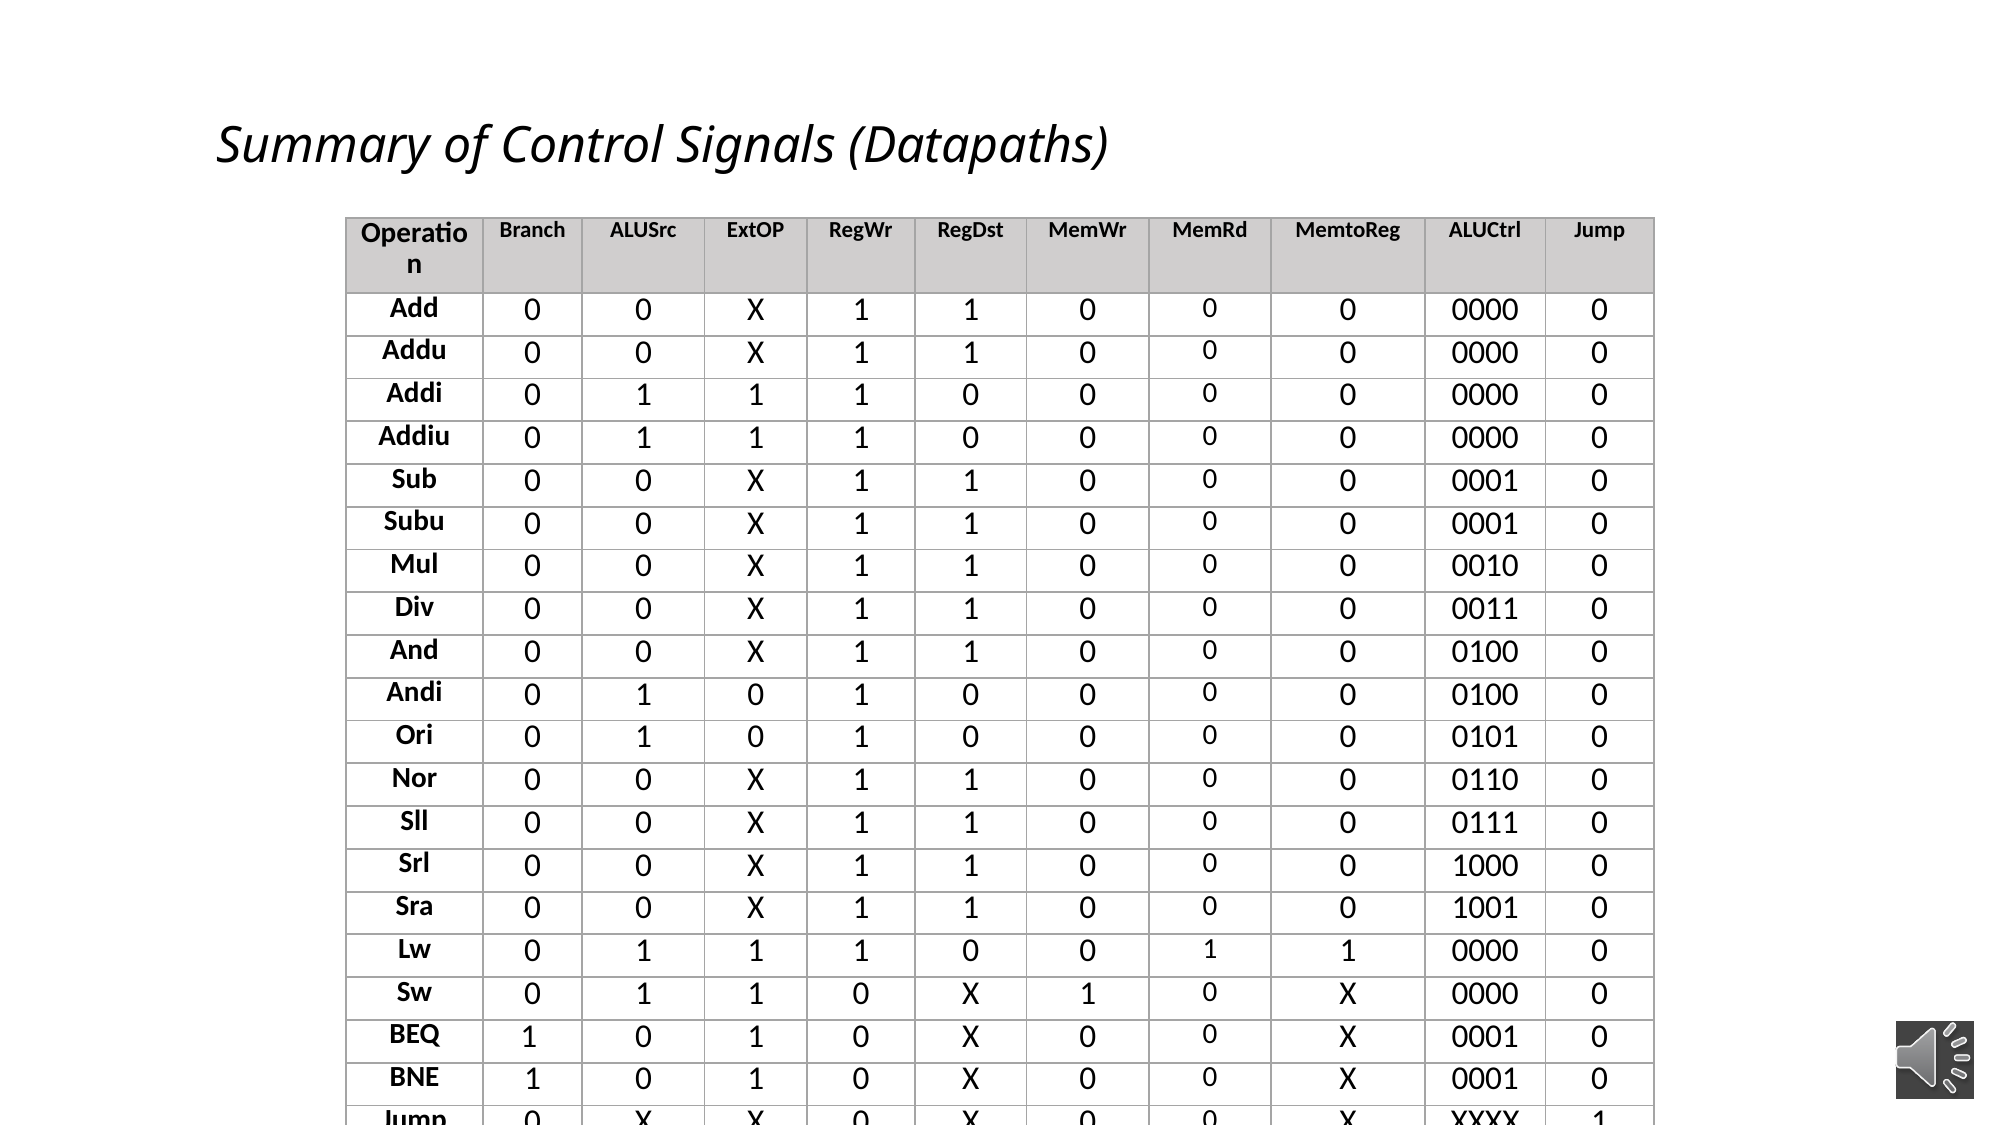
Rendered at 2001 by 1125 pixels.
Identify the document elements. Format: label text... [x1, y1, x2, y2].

table_header MemRd [1150, 219, 1270, 292]
table_cell 1 [808, 893, 914, 933]
table_cell 0 [1546, 465, 1653, 506]
table_cell 1 [808, 379, 914, 420]
table_cell 0 [916, 679, 1026, 720]
table_cell 1 [808, 593, 914, 634]
table_cell Add [347, 294, 482, 335]
table_cell 0000 [1426, 337, 1545, 378]
table_cell 0 [1027, 550, 1148, 591]
table_cell X [1272, 1064, 1424, 1105]
table_cell 0 [1546, 337, 1653, 378]
table_cell 0 [1027, 935, 1148, 976]
table_cell X [916, 1106, 1026, 1125]
table_cell 0 [1150, 764, 1270, 805]
table_cell 1 [916, 294, 1026, 335]
table_cell 1 [808, 850, 914, 891]
table_cell 0101 [1426, 721, 1545, 762]
table_cell 0100 [1426, 636, 1545, 677]
table_cell 1 [583, 679, 704, 720]
table_cell 0000 [1426, 978, 1545, 1019]
table_cell 0 [484, 764, 581, 805]
table_cell 0 [583, 1064, 704, 1105]
table_cell 0 [916, 721, 1026, 762]
table_cell 0 [1546, 379, 1653, 420]
table_cell 0001 [1426, 465, 1545, 506]
table_cell 0 [1150, 550, 1270, 591]
table_cell 0 [583, 1021, 704, 1062]
table_cell 0 [1546, 764, 1653, 805]
table_cell X [705, 850, 806, 891]
table_cell 0 [1150, 721, 1270, 762]
table_cell 0 [1150, 593, 1270, 634]
table_cell 0 [1272, 294, 1424, 335]
table_cell X [916, 1021, 1026, 1062]
table_cell Jump [347, 1106, 482, 1125]
table_cell 1 [916, 850, 1026, 891]
table_header Jump [1546, 219, 1653, 292]
table_cell 0 [1027, 679, 1148, 720]
table_cell Sra [347, 893, 482, 933]
table_cell 0 [1027, 294, 1148, 335]
table_cell Nor [347, 764, 482, 805]
table_cell 0 [484, 422, 581, 463]
table_cell 0 [1546, 593, 1653, 634]
table_cell X [705, 807, 806, 848]
table_cell 0001 [1426, 1064, 1545, 1105]
table_cell 0 [808, 978, 914, 1019]
table_cell 0 [484, 721, 581, 762]
table_cell Sub [347, 465, 482, 506]
table_cell X [1272, 1021, 1424, 1062]
table_cell 1 [916, 764, 1026, 805]
table_cell 1 [705, 935, 806, 976]
table_cell 0 [1150, 1021, 1270, 1062]
table_cell 0 [583, 764, 704, 805]
table_cell 0 [808, 1021, 914, 1062]
table_cell 0011 [1426, 593, 1545, 634]
table_cell 1 [583, 422, 704, 463]
table_cell 1 [484, 1064, 581, 1105]
table_header RegWr [808, 219, 914, 292]
table_cell 1 [1150, 935, 1270, 976]
table_cell 1 [916, 593, 1026, 634]
table_cell 0 [484, 593, 581, 634]
table_cell 0 [1272, 764, 1424, 805]
table_cell 0 [1027, 508, 1148, 549]
table_cell 1 [583, 721, 704, 762]
table_cell 0 [1546, 978, 1653, 1019]
table_cell 0 [1027, 850, 1148, 891]
table_cell 0 [1272, 679, 1424, 720]
table_cell 1000 [1426, 850, 1545, 891]
table_cell And [347, 636, 482, 677]
table_cell 0 [1150, 850, 1270, 891]
table_cell Addu [347, 337, 482, 378]
table_cell 0 [705, 679, 806, 720]
table_cell 1 [808, 422, 914, 463]
table_cell 0000 [1426, 935, 1545, 976]
table_cell 1 [808, 337, 914, 378]
table_cell Sw [347, 978, 482, 1019]
table_cell 0 [1272, 550, 1424, 591]
table_cell 1 [916, 508, 1026, 549]
table_cell 0 [1546, 1021, 1653, 1062]
table_cell 0 [583, 636, 704, 677]
table_cell 0 [484, 935, 581, 976]
table_cell 0 [583, 550, 704, 591]
table_cell X [916, 978, 1026, 1019]
table_cell 0110 [1426, 764, 1545, 805]
table_cell 1 [808, 807, 914, 848]
table_cell 0 [1150, 679, 1270, 720]
table_cell X [705, 1106, 806, 1125]
table_cell 0 [583, 294, 704, 335]
table_cell XXXX [1426, 1106, 1545, 1125]
table_cell 1 [808, 508, 914, 549]
table_cell Mul [347, 550, 482, 591]
table_cell 0 [1027, 1064, 1148, 1105]
table_cell 0 [1027, 379, 1148, 420]
table_cell 0 [1546, 679, 1653, 720]
table_cell 0100 [1426, 679, 1545, 720]
table_cell 0 [1272, 422, 1424, 463]
table_cell 0001 [1426, 1021, 1545, 1062]
table_cell X [705, 294, 806, 335]
table_cell 0 [1027, 1106, 1148, 1125]
table_cell 0 [583, 508, 704, 549]
table_cell X [705, 593, 806, 634]
table_cell 0 [1546, 294, 1653, 335]
table_cell 0 [484, 850, 581, 891]
table_cell 0 [583, 807, 704, 848]
table_cell 0 [1027, 636, 1148, 677]
table_cell 0 [1027, 764, 1148, 805]
table_cell 0 [1150, 807, 1270, 848]
table_cell 1 [916, 337, 1026, 378]
table_cell 0 [583, 593, 704, 634]
table_cell 0 [1027, 422, 1148, 463]
table_cell 0 [1027, 465, 1148, 506]
table_cell 0 [1546, 422, 1653, 463]
table_cell 1 [583, 978, 704, 1019]
table_cell 1 [808, 636, 914, 677]
table_cell 0 [1150, 978, 1270, 1019]
table_cell X [705, 550, 806, 591]
table_cell Lw [347, 935, 482, 976]
table_cell 1 [808, 764, 914, 805]
table_cell 0 [1546, 508, 1653, 549]
table_cell 1 [808, 935, 914, 976]
table_cell 1 [1272, 935, 1424, 976]
table_cell 0 [916, 379, 1026, 420]
table_cell Subu [347, 508, 482, 549]
table_cell 0 [1272, 508, 1424, 549]
table_cell X [583, 1106, 704, 1125]
table_cell 1 [808, 721, 914, 762]
table_cell 0 [1027, 1021, 1148, 1062]
table_cell 1 [916, 807, 1026, 848]
table_cell 0 [1150, 1064, 1270, 1105]
table_cell 0 [1272, 465, 1424, 506]
table_cell 1 [484, 1021, 581, 1062]
table_cell 0 [1546, 893, 1653, 933]
table_cell X [1272, 978, 1424, 1019]
table_cell 0 [1027, 593, 1148, 634]
table_header ALUCtrl [1426, 219, 1545, 292]
table_cell 0 [1150, 337, 1270, 378]
table_cell 0 [484, 465, 581, 506]
picture [1894, 1019, 1975, 1100]
table_cell X [705, 337, 806, 378]
table_cell 0 [1027, 721, 1148, 762]
table_cell 0000 [1426, 379, 1545, 420]
table_cell 0 [1150, 1106, 1270, 1125]
table_cell 0 [1546, 636, 1653, 677]
table_cell 0 [1546, 721, 1653, 762]
table_cell 0 [1272, 379, 1424, 420]
table_cell 1 [808, 679, 914, 720]
table_cell 0 [1150, 422, 1270, 463]
table_cell 0 [1272, 807, 1424, 848]
table_cell 1 [916, 550, 1026, 591]
table_cell 0 [808, 1106, 914, 1125]
table_cell BNE [347, 1064, 482, 1105]
table_cell 1001 [1426, 893, 1545, 933]
table_cell 0 [583, 893, 704, 933]
table_cell 0 [1150, 636, 1270, 677]
table_cell X [705, 764, 806, 805]
table_cell 0 [1027, 337, 1148, 378]
table_cell 0 [1150, 465, 1270, 506]
table_cell 0 [484, 550, 581, 591]
table_cell 0 [1546, 935, 1653, 976]
table_cell 0000 [1426, 294, 1545, 335]
table_cell 0 [484, 1106, 581, 1125]
table_cell 0 [484, 679, 581, 720]
table_cell 1 [705, 1021, 806, 1062]
table_header Branch [484, 219, 581, 292]
table_cell X [705, 465, 806, 506]
table_header RegDst [916, 219, 1026, 292]
text_box Summary of Control Signals (Datapaths) [201, 105, 1125, 180]
table_cell 0 [1272, 337, 1424, 378]
table_cell 0 [484, 294, 581, 335]
table_cell 0 [484, 636, 581, 677]
table_cell 0 [1272, 893, 1424, 933]
table_cell 1 [705, 379, 806, 420]
table_cell 1 [808, 465, 914, 506]
table_cell BEQ [347, 1021, 482, 1062]
table_cell 0 [1150, 508, 1270, 549]
table_cell 1 [916, 636, 1026, 677]
table_cell Srl [347, 850, 482, 891]
table_cell 0 [583, 850, 704, 891]
table_cell 0 [1272, 721, 1424, 762]
table_cell 0 [484, 337, 581, 378]
table_cell 0 [916, 422, 1026, 463]
table_cell 1 [1546, 1106, 1653, 1125]
table_header MemWr [1027, 219, 1148, 292]
table_cell 0111 [1426, 807, 1545, 848]
table_cell 0 [808, 1064, 914, 1105]
table_cell 0 [705, 721, 806, 762]
table_cell X [705, 508, 806, 549]
table_cell 0 [484, 978, 581, 1019]
table_cell Div [347, 593, 482, 634]
table_cell 0 [1027, 807, 1148, 848]
table_cell 0 [583, 465, 704, 506]
table_cell 0 [484, 379, 581, 420]
table_cell X [1272, 1106, 1424, 1125]
table_header Operation [347, 219, 482, 292]
table_cell X [705, 636, 806, 677]
table_cell 0001 [1426, 508, 1545, 549]
table_cell 1 [808, 294, 914, 335]
table_cell 0 [1150, 379, 1270, 420]
table_cell 1 [1027, 978, 1148, 1019]
table_cell 1 [916, 893, 1026, 933]
table_header MemtoReg [1272, 219, 1424, 292]
table_cell 1 [705, 978, 806, 1019]
table_cell 0 [583, 337, 704, 378]
table_cell 1 [705, 422, 806, 463]
table_cell Addiu [347, 422, 482, 463]
table_cell 0 [1546, 1064, 1653, 1105]
table_cell 0 [1150, 893, 1270, 933]
table_cell Andi [347, 679, 482, 720]
table_cell 0 [484, 893, 581, 933]
table_cell 0 [1272, 850, 1424, 891]
table_cell 1 [808, 550, 914, 591]
table_cell 0010 [1426, 550, 1545, 591]
table_cell X [705, 893, 806, 933]
table_cell 0 [1546, 550, 1653, 591]
table_cell 1 [916, 465, 1026, 506]
table_cell Ori [347, 721, 482, 762]
table_cell 0000 [1426, 422, 1545, 463]
table_cell 0 [484, 508, 581, 549]
table_header ExtOP [705, 219, 806, 292]
table_cell 1 [705, 1064, 806, 1105]
table_cell 0 [1546, 850, 1653, 891]
table_cell 1 [583, 379, 704, 420]
table_cell 0 [916, 935, 1026, 976]
table_cell 0 [1546, 807, 1653, 848]
table_cell Addi [347, 379, 482, 420]
table_cell Sll [347, 807, 482, 848]
table_cell X [916, 1064, 1026, 1105]
table_header ALUSrc [583, 219, 704, 292]
table_cell 0 [484, 807, 581, 848]
table_cell 0 [1027, 893, 1148, 933]
table_cell 0 [1150, 294, 1270, 335]
table_cell 0 [1272, 636, 1424, 677]
table_cell 1 [583, 935, 704, 976]
table_cell 0 [1272, 593, 1424, 634]
